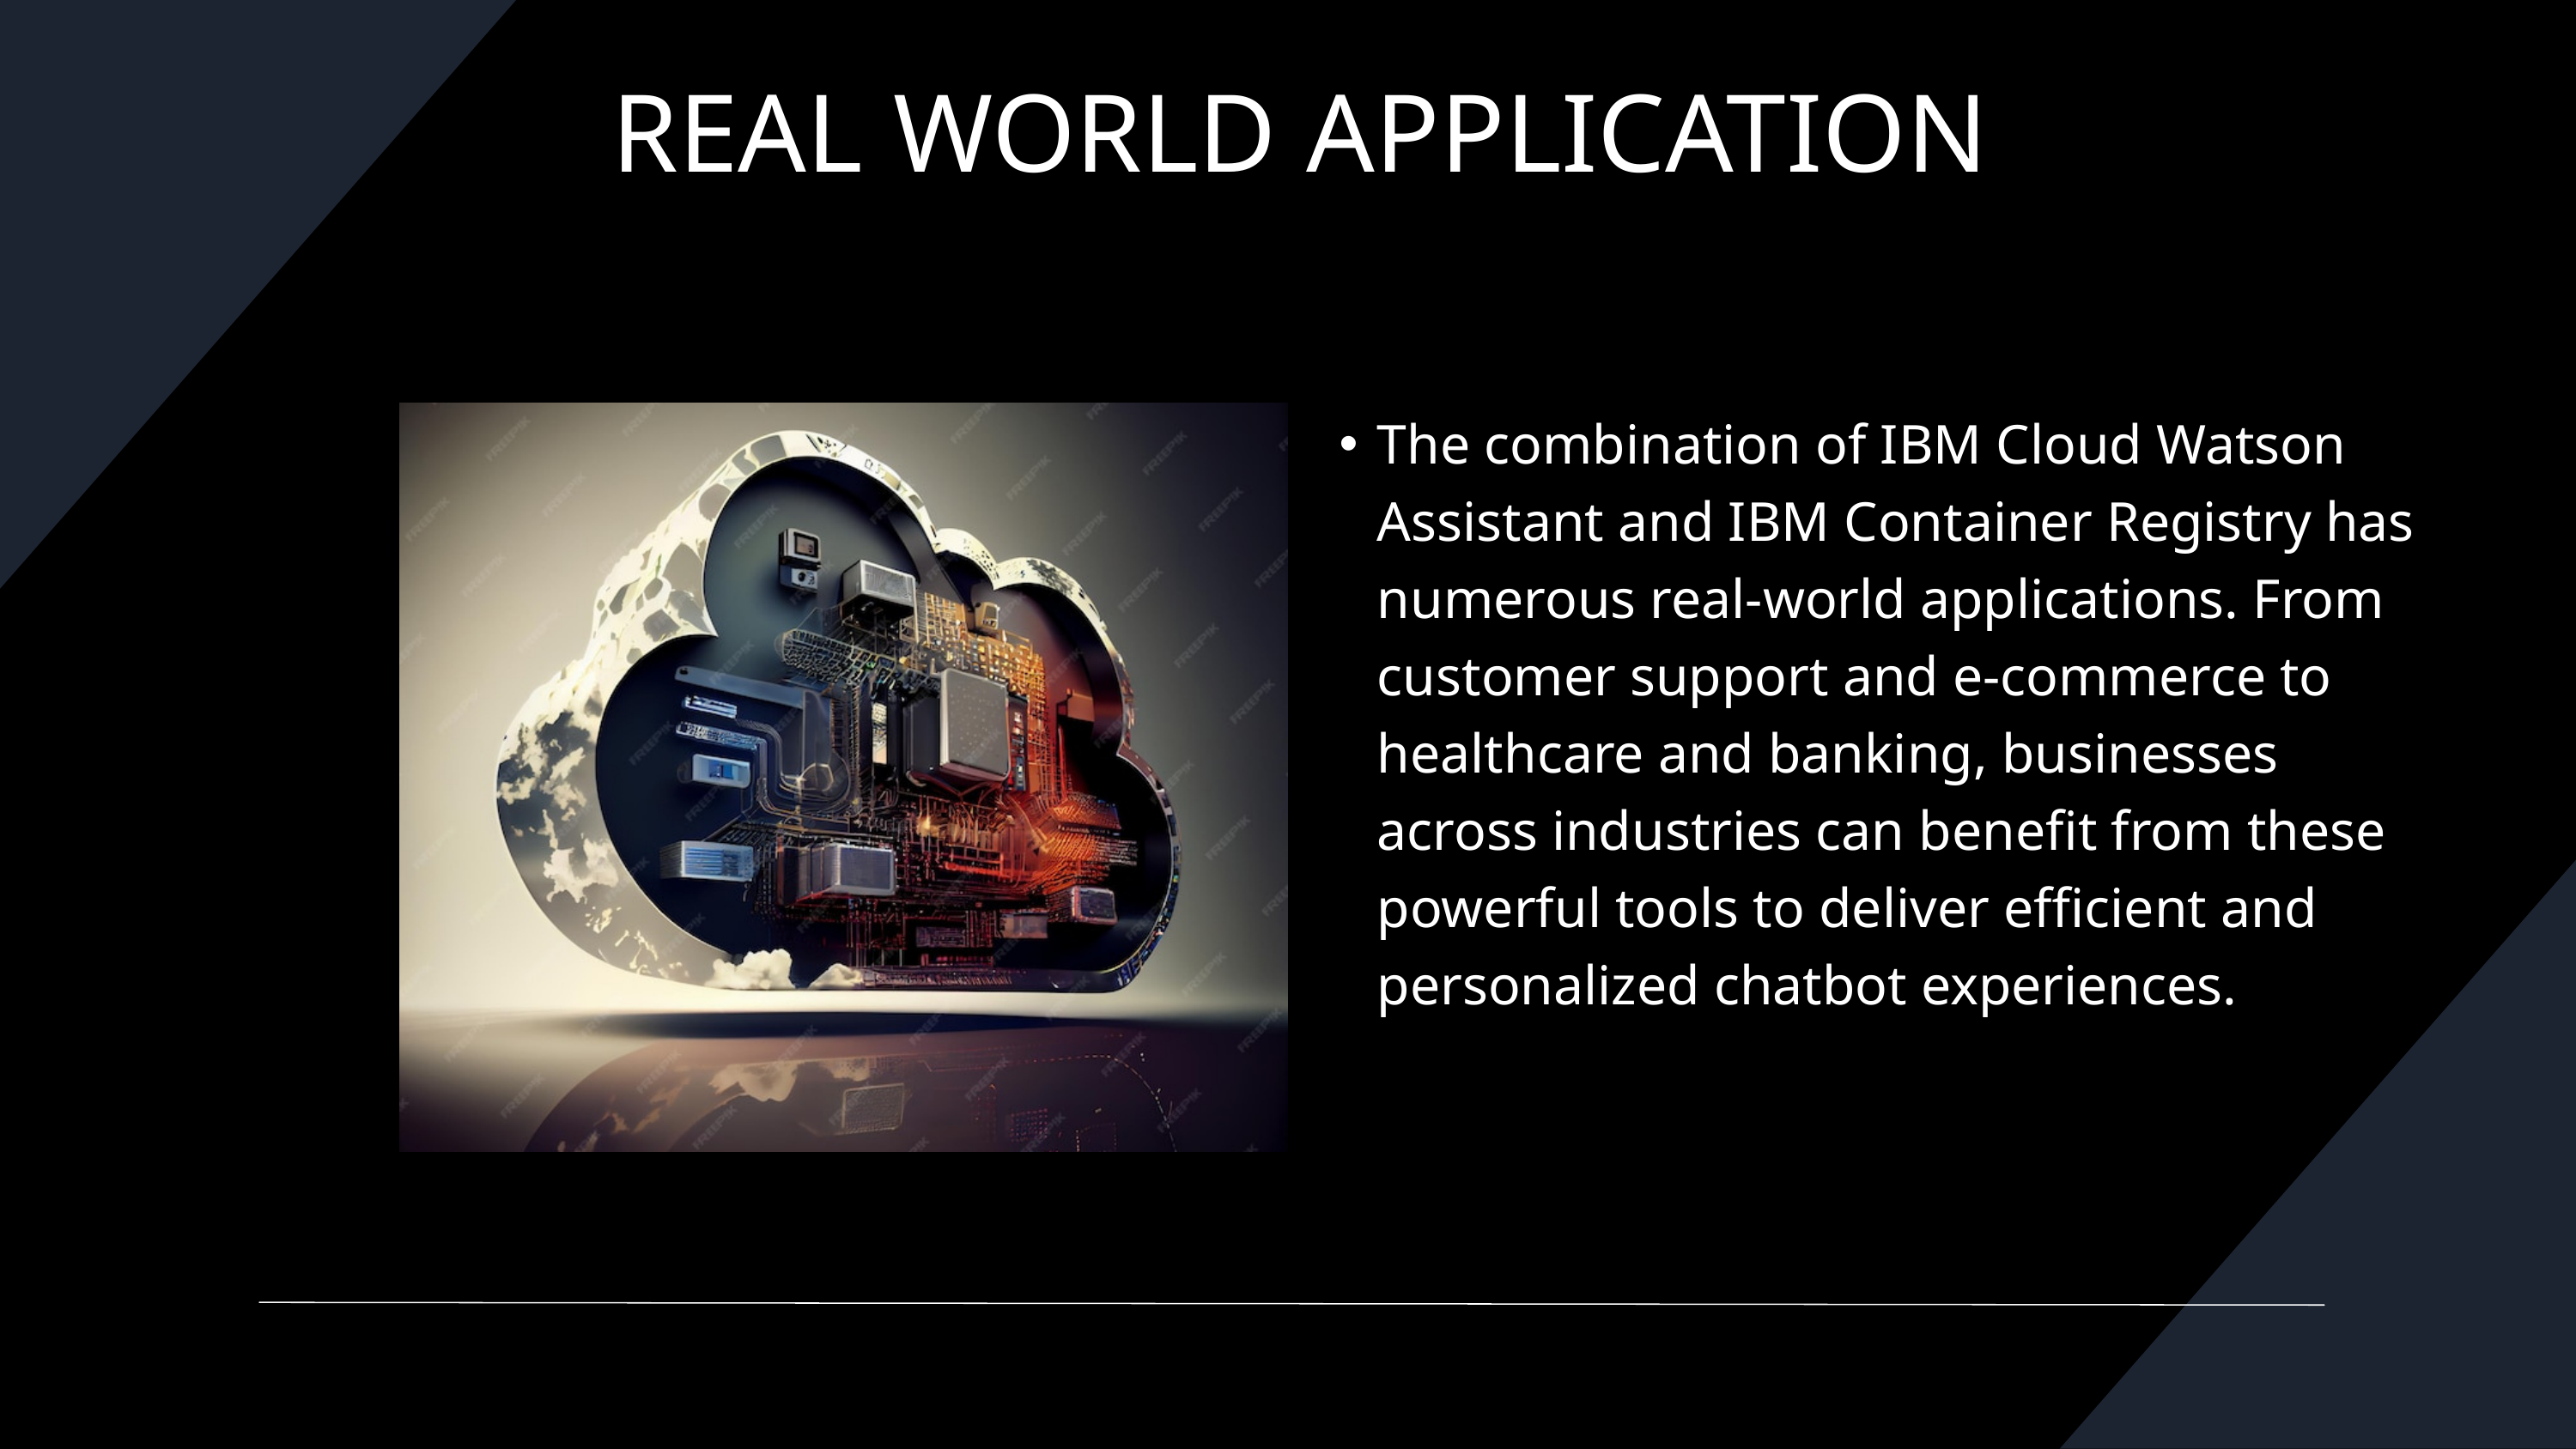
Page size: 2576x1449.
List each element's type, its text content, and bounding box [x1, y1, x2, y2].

text_box The combination of IBM Cloud Watson Assistant and IBM Container Registry has numerous real-world applications. From customer support and e-commerce to healthcare and banking, businesses across industries can benefit from these powerful tools to deliver efficient and personalized chatbot experiences. [1301, 397, 2433, 1016]
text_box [2059, 859, 2576, 1449]
text_box REAL WORLD APPLICATION [611, 64, 2576, 194]
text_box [0, 0, 517, 590]
text_box [398, 403, 1288, 1152]
